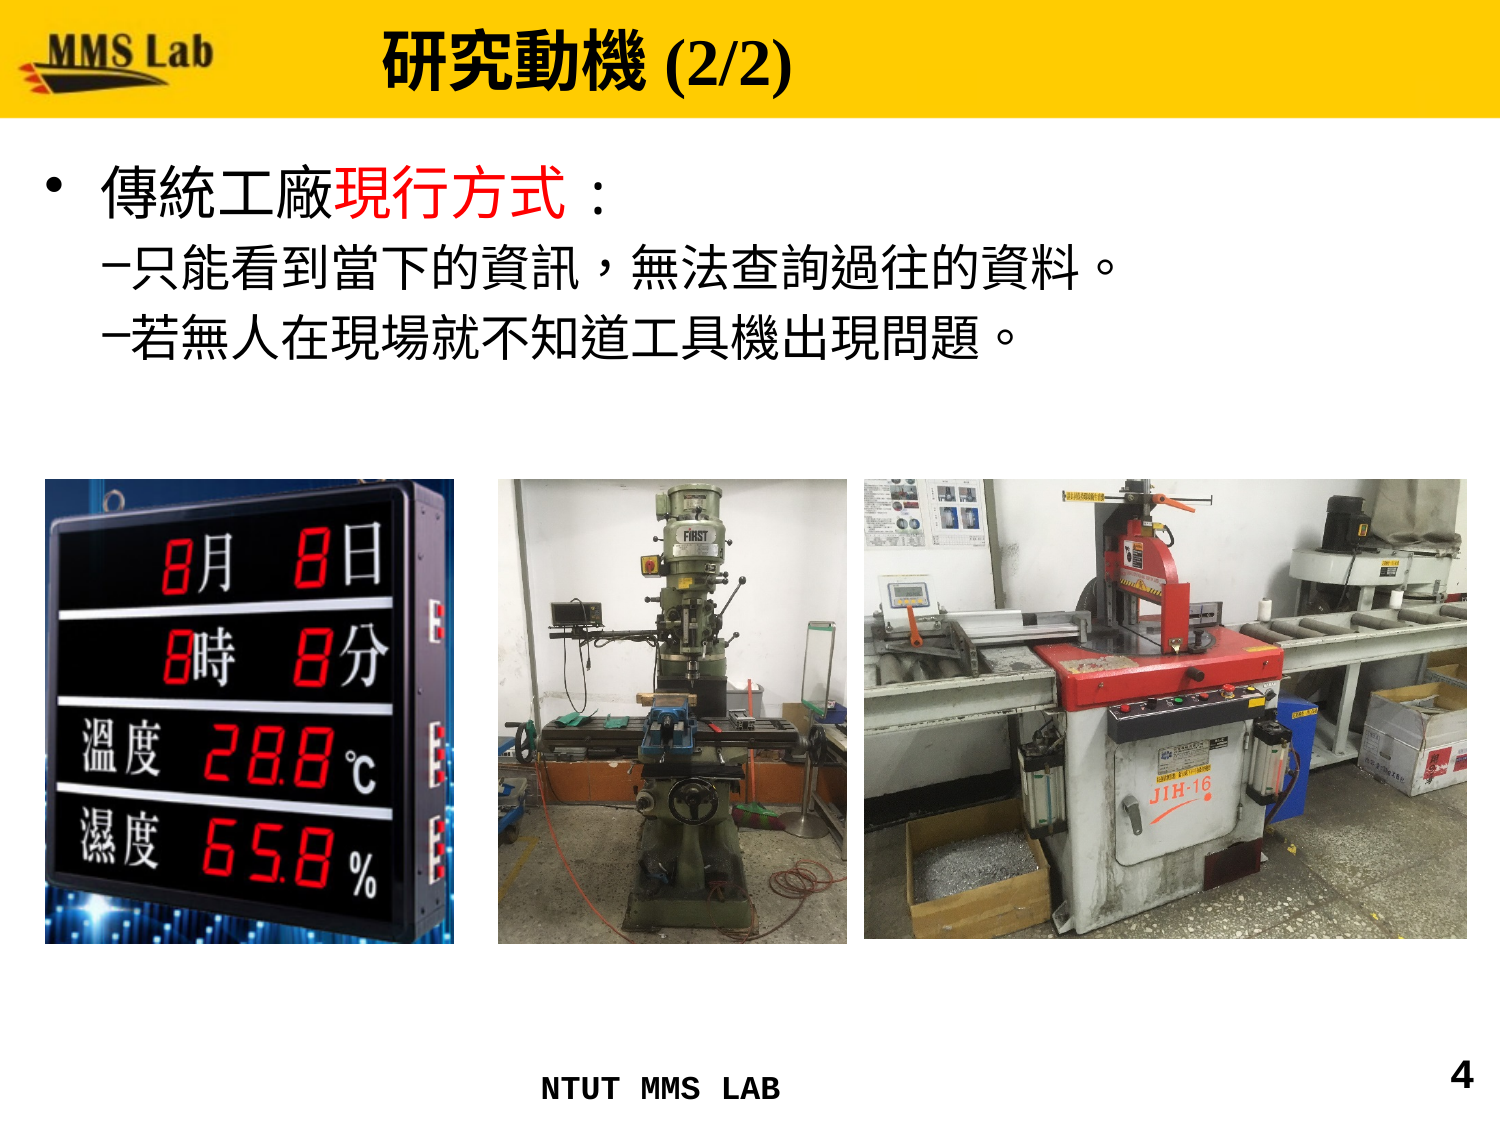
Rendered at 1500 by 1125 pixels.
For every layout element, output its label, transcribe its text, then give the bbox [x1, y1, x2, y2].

slide_number 4 [1139, 1039, 1491, 1118]
list 傳統工廠現行方式: 只能看到當下的資訊，無法查詢過往的資料。 若無人在現場就不知道工具機出現問題。 [29, 148, 1483, 1022]
footer NTUT MMS LAB [525, 1058, 1013, 1107]
title 研究動機(2/2) [366, 0, 1500, 119]
picture [0, 0, 1500, 1096]
